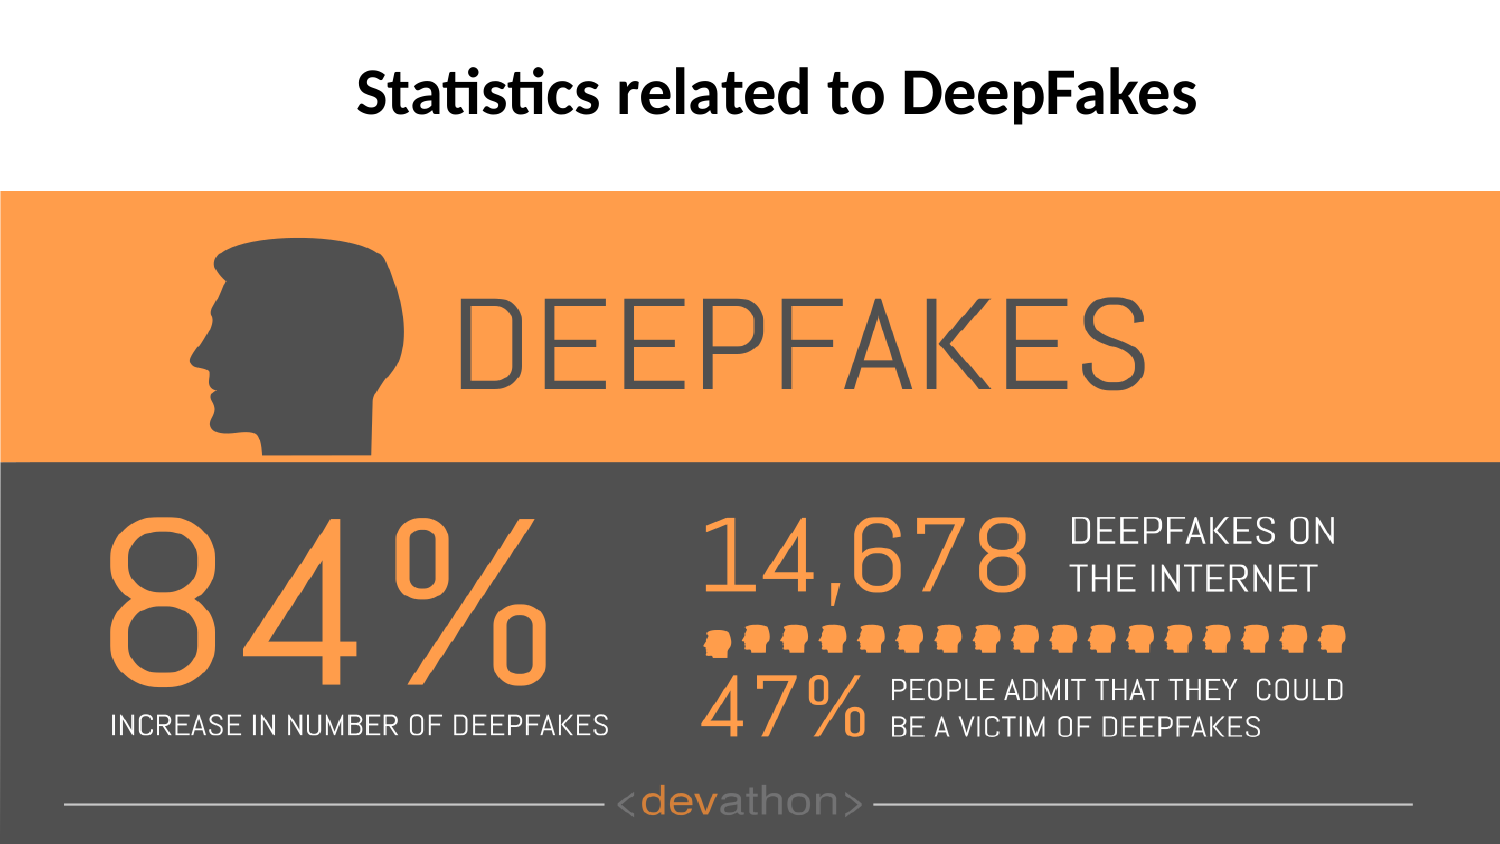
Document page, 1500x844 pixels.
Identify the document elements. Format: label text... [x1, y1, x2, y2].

text_box Statistics related to DeepFakes [341, 40, 1214, 135]
picture [0, 191, 1500, 844]
